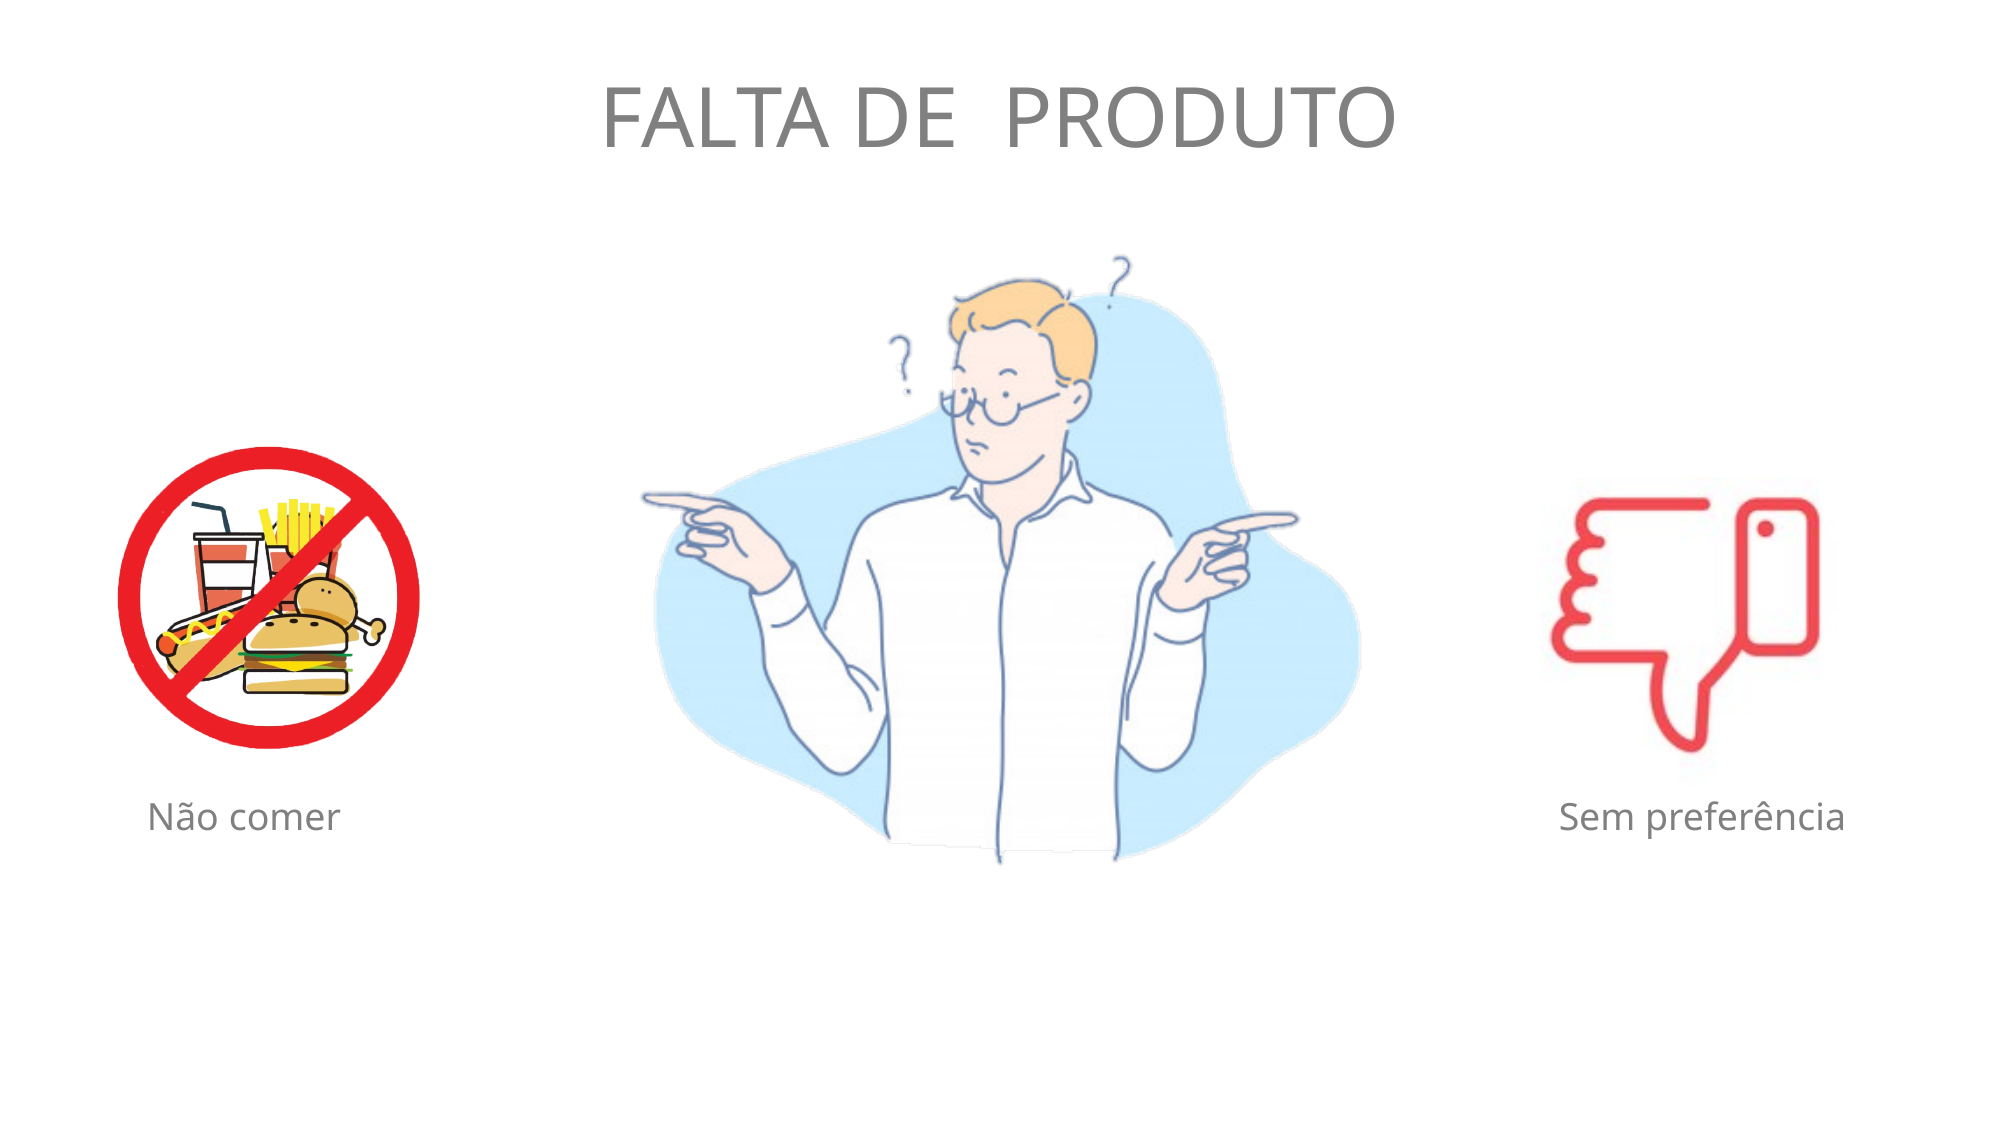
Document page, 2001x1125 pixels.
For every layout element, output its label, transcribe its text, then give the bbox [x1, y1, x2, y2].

text_box FALTA DE PRODUTO [373, 57, 1627, 172]
text_box Sem preferência [1543, 785, 1868, 846]
picture [80, 409, 457, 786]
text_box Não comer [132, 786, 374, 846]
picture [1538, 477, 1863, 786]
picture [626, 197, 1370, 928]
